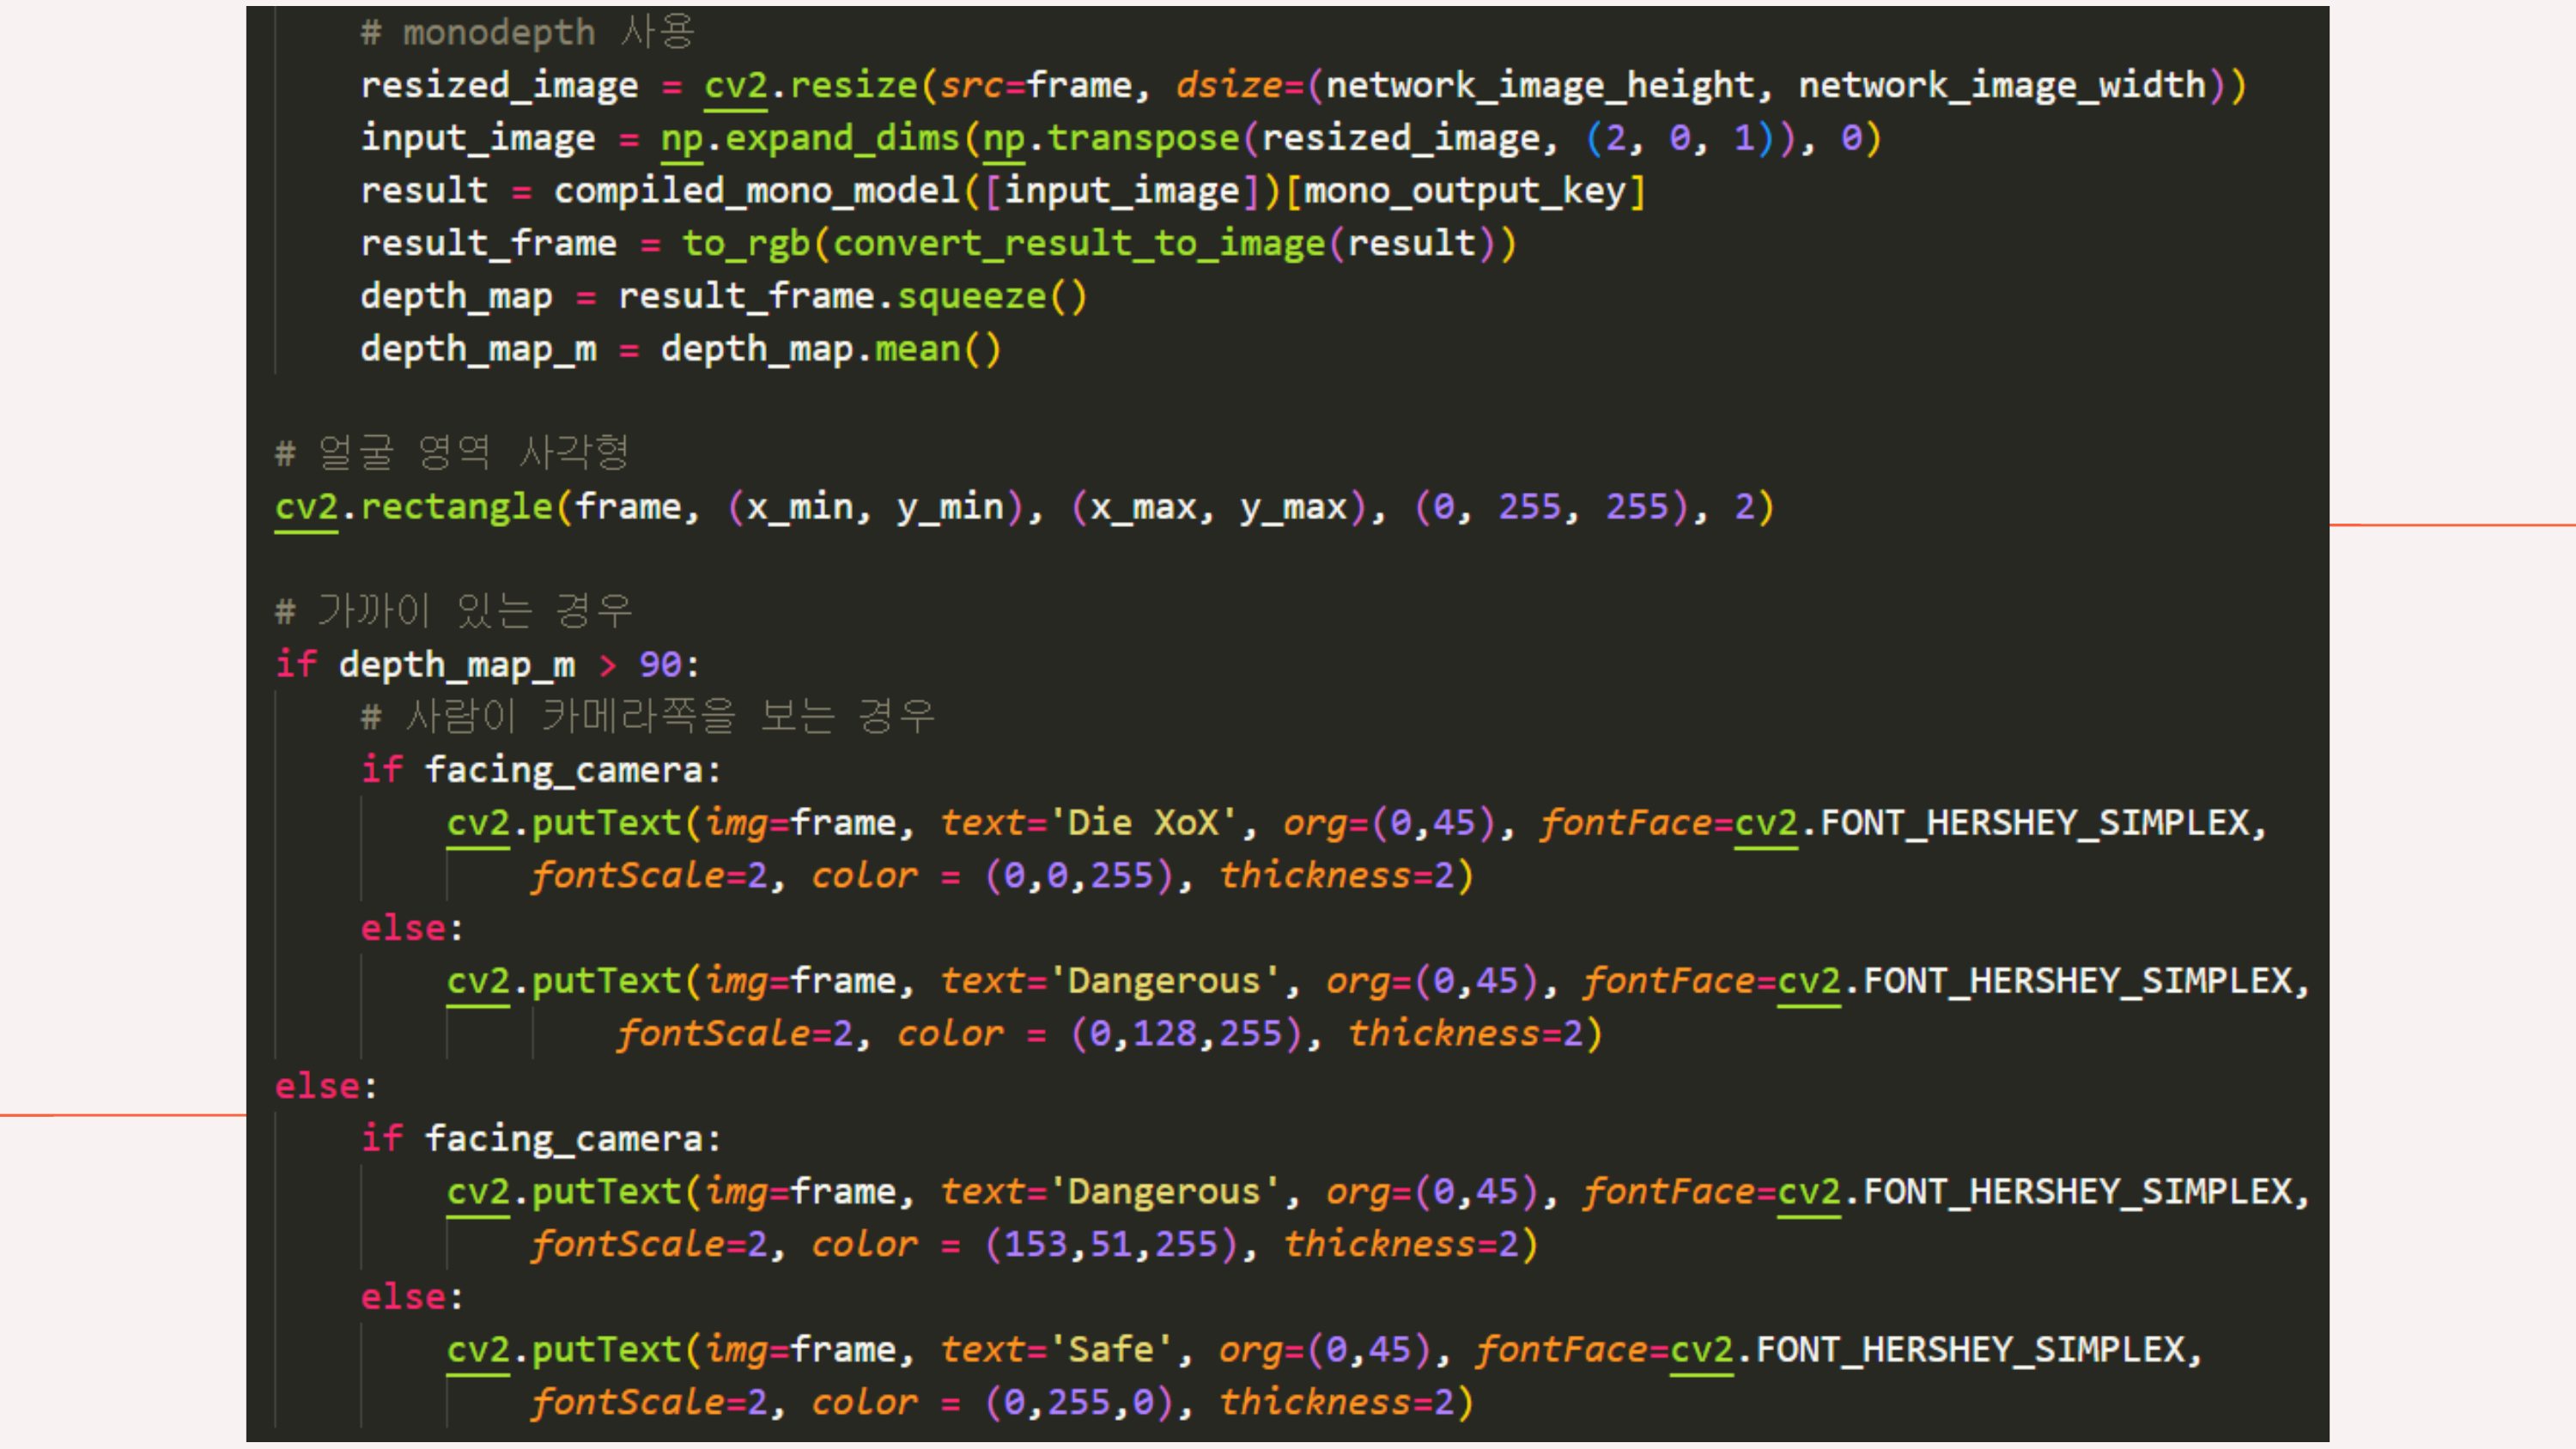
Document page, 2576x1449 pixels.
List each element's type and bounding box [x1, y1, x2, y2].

text_box [246, 6, 2330, 1442]
